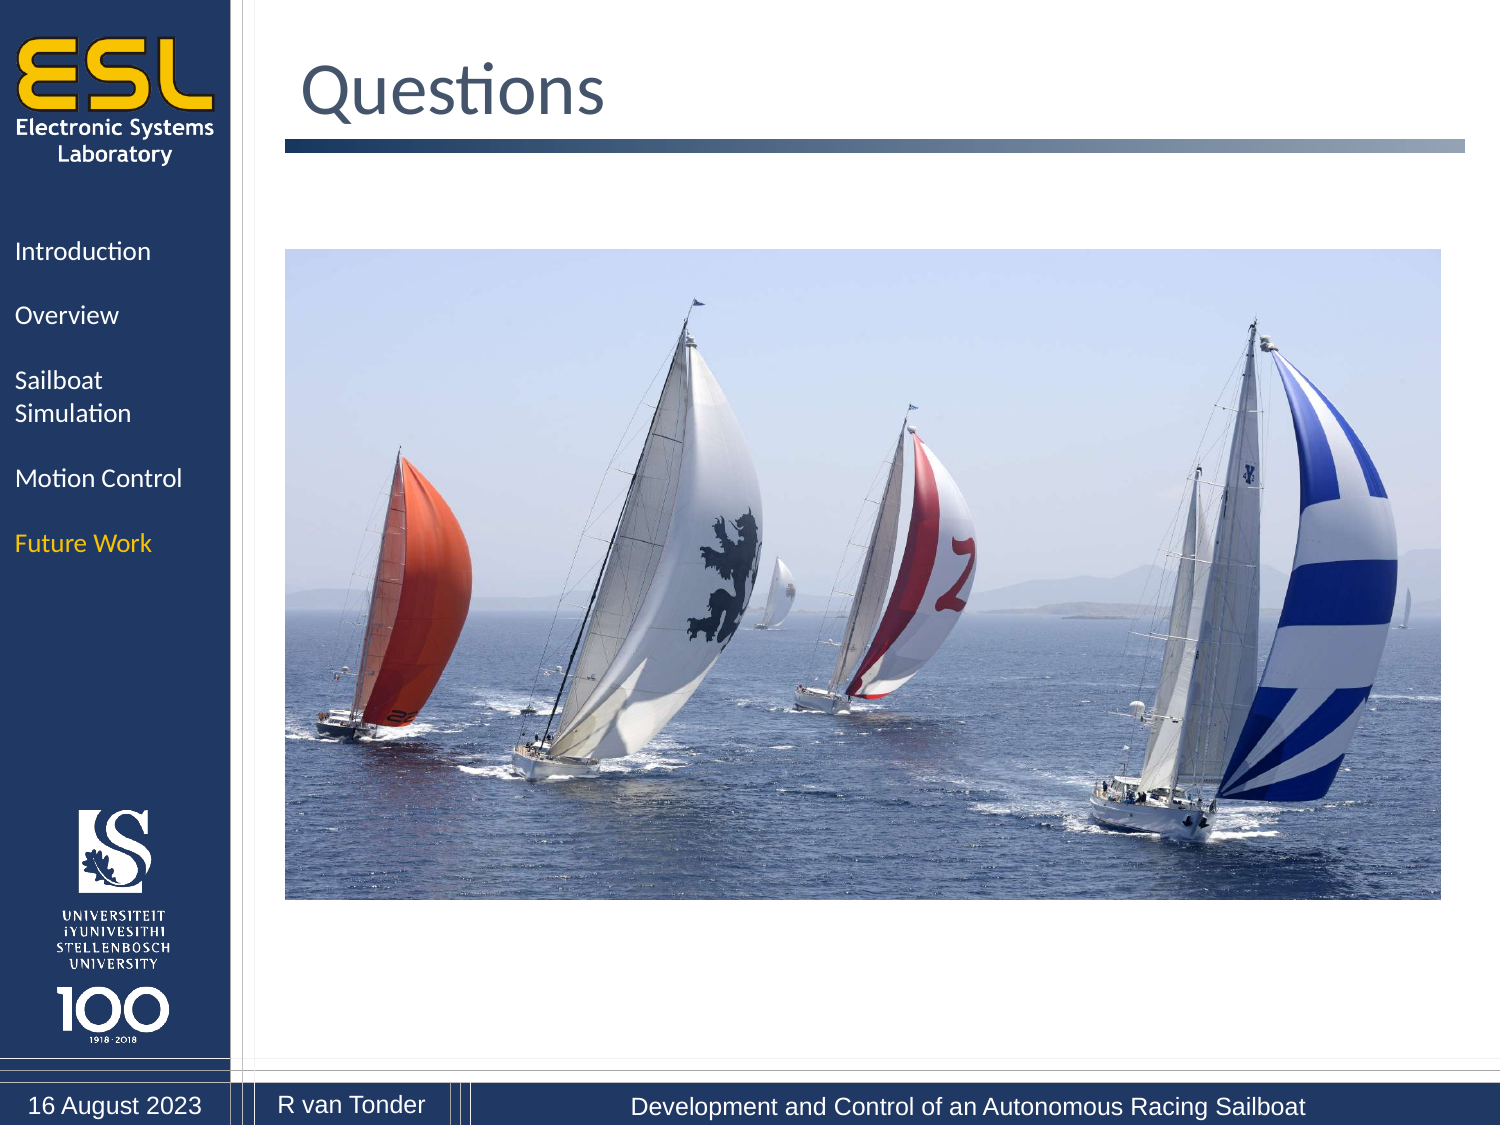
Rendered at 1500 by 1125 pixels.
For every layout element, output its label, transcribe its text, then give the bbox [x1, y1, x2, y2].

picture [10, 30, 220, 170]
text_box Introduction Overview Sailboat Simulation Motion Control Future Work [0, 225, 225, 566]
list Questions [285, 32, 1465, 139]
picture [285, 249, 1441, 900]
picture [54, 808, 175, 1048]
